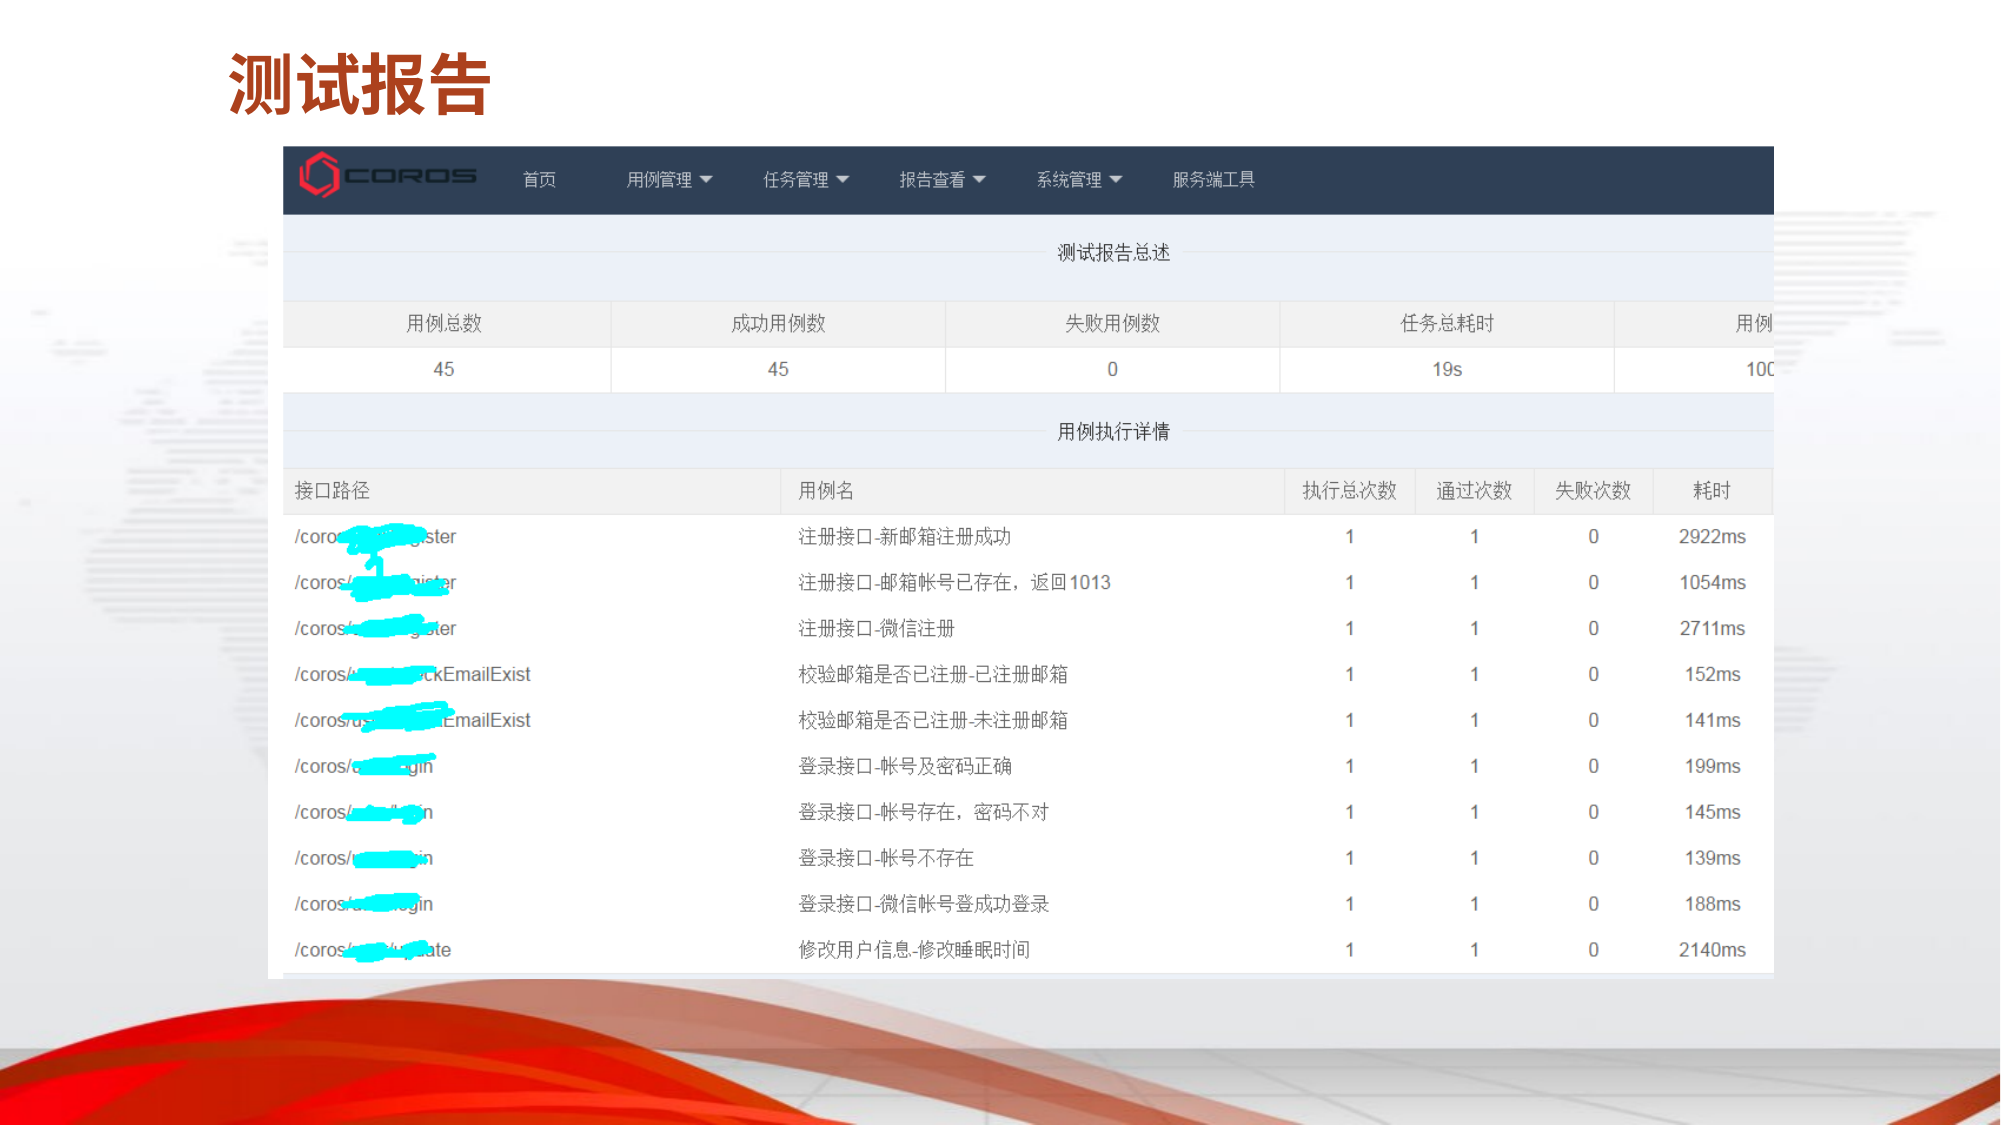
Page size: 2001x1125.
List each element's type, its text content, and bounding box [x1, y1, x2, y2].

picture [0, 0, 2001, 1125]
title 测试报告 [212, 23, 1891, 132]
